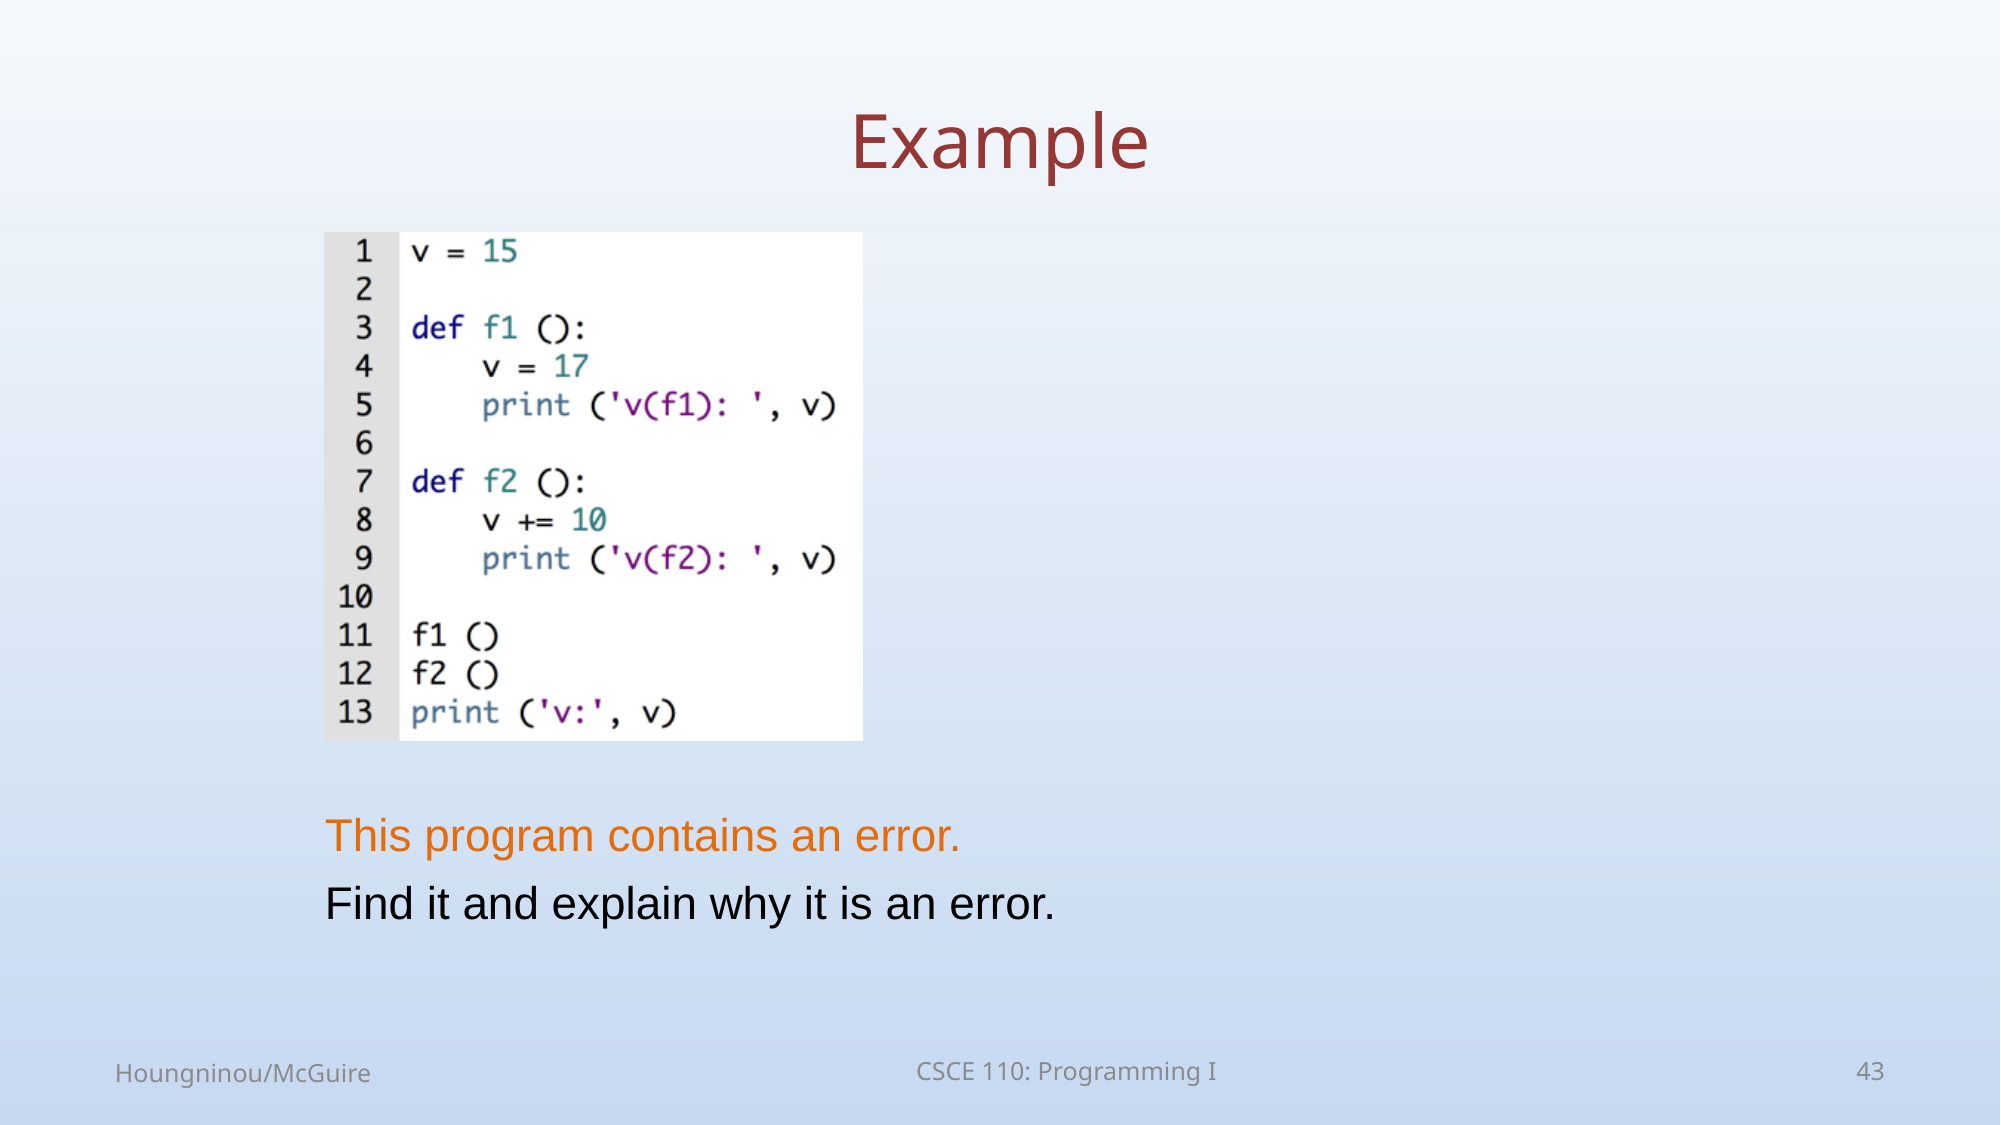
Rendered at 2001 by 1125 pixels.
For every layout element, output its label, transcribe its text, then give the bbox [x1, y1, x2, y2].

title Example [99, 45, 1900, 233]
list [324, 232, 863, 741]
slide_number 43 [1450, 1042, 1900, 1103]
footer CSCE 110: Programming I [683, 1042, 1450, 1103]
text_box This program contains an error. Find it and explain why it is an error. [310, 798, 1661, 936]
slide_number Houngninou/McGuire [99, 1042, 567, 1103]
